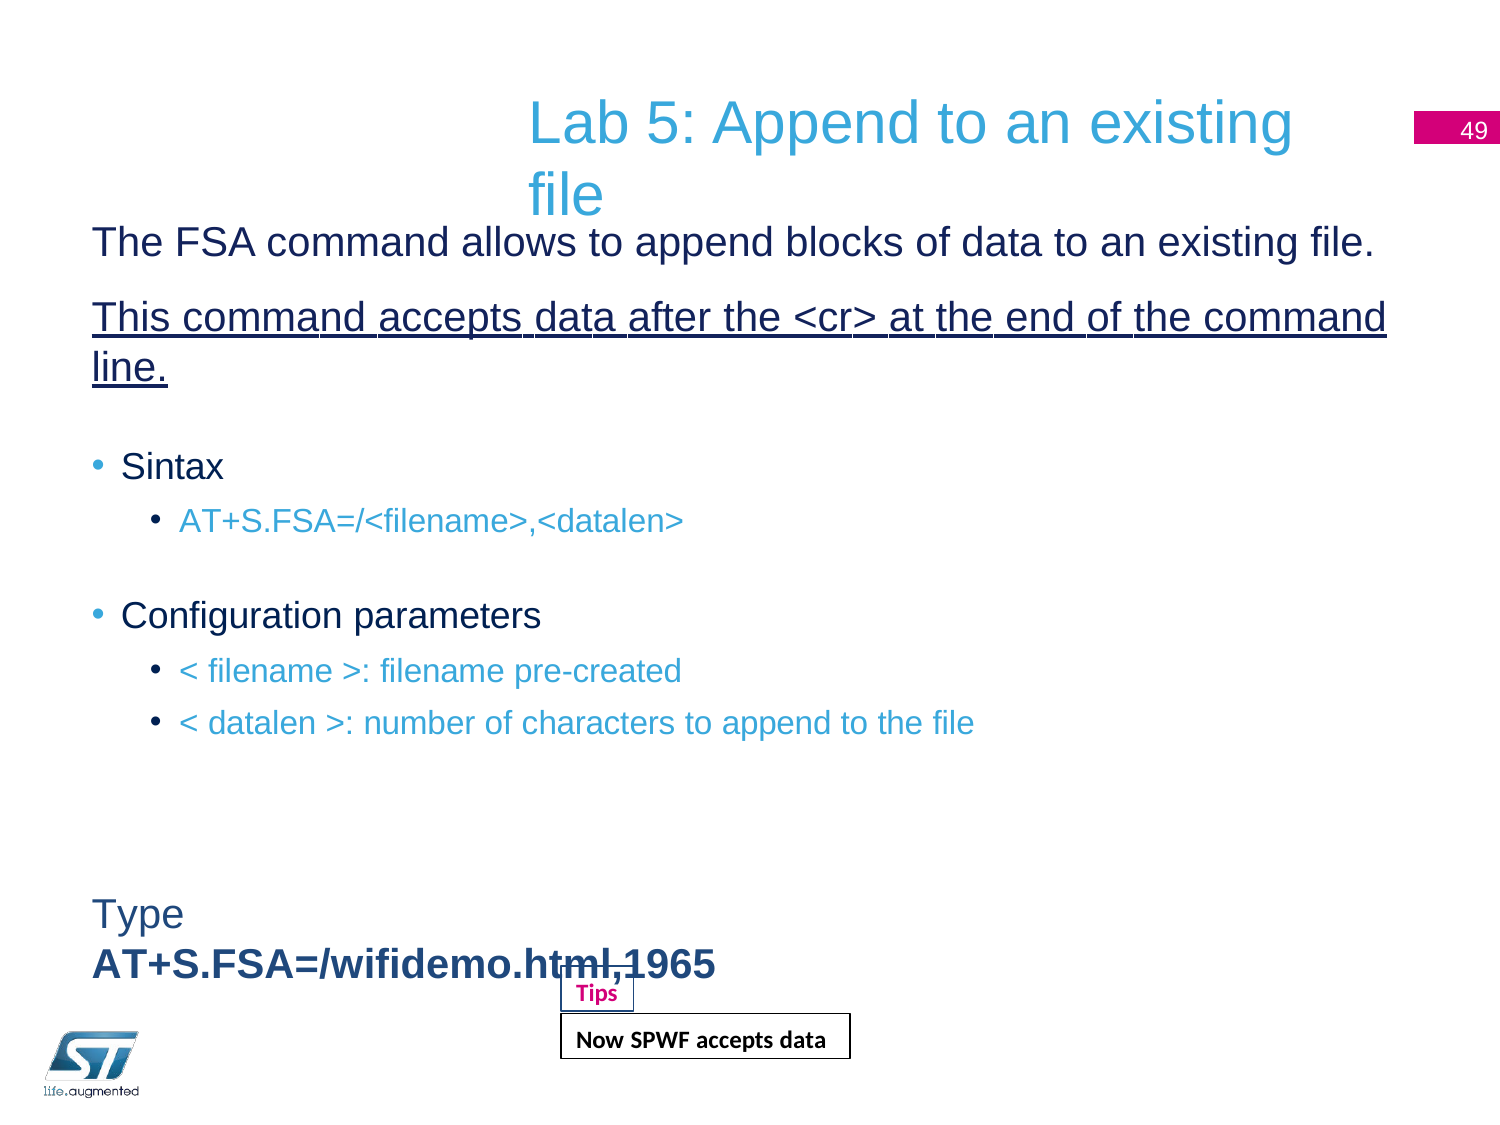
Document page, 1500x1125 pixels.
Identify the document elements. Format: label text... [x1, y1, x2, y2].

text_box Tips Now SPWF accepts data [573, 976, 828, 1054]
picture [36, 1022, 147, 1104]
text_box [560, 1013, 851, 1059]
text_box [561, 966, 634, 1012]
text_box Type AT+S.FSA=/wifidemo.html,1965 [89, 887, 816, 988]
text_box The FSA command allows to append blocks of data to an existing file. This command accepts data after the <cr> at the end of the command line. Sintax AT+S.FSA=/<filename>,<datalen> Configuration parameters < filename >: filename pre-created < datalen >: number of characters to append to the file [89, 214, 1388, 742]
text_box [1413, 111, 1500, 144]
text_box 49 [1458, 114, 1491, 145]
title Lab 5: Append to an existing file [112, 82, 1387, 214]
